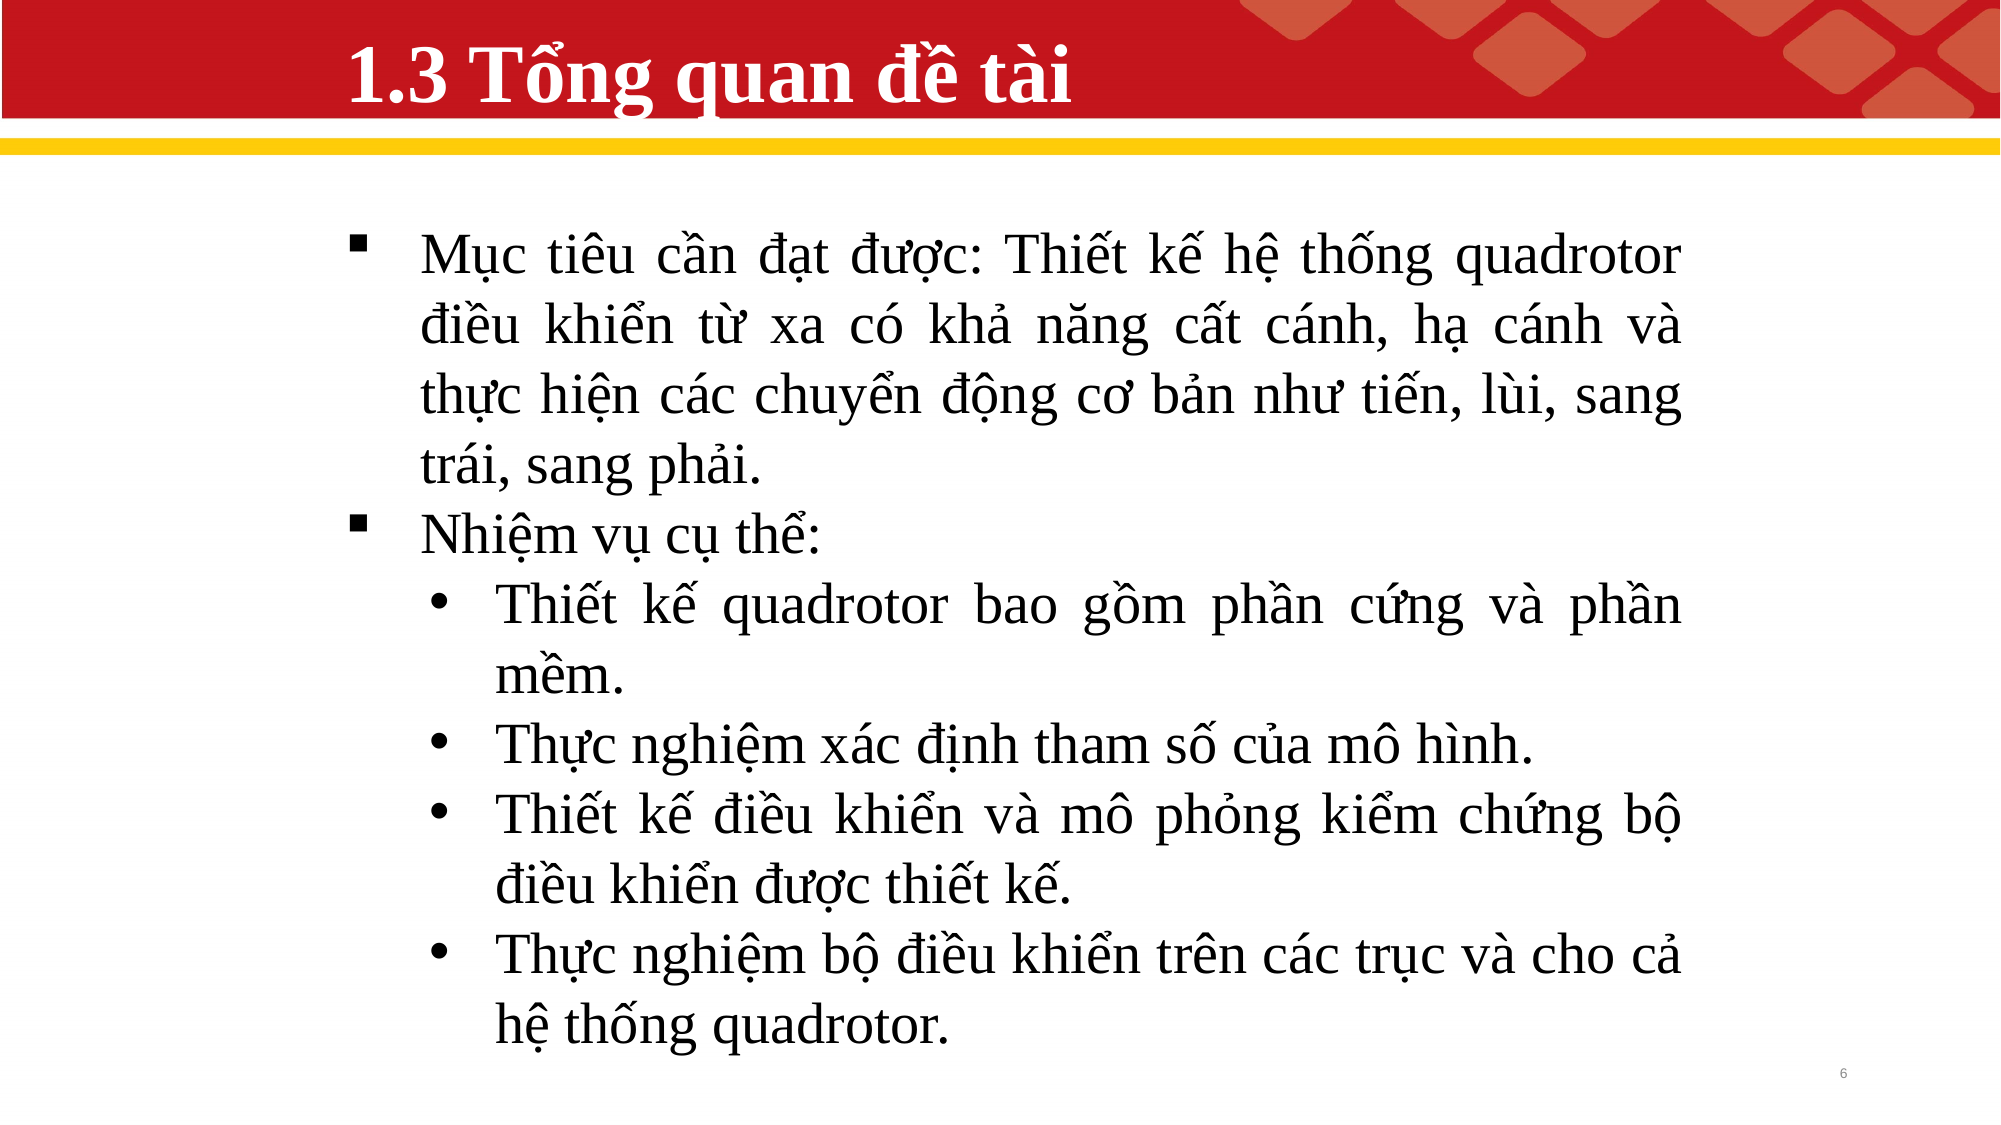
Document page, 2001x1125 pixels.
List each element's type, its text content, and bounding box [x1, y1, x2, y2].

picture [0, 0, 2001, 1125]
slide_number 6 [1412, 1042, 1863, 1103]
text_box Mục tiêu cần đạt được: Thiết kế hệ thống quadrotor điều khiển từ xa có khả năng cất cánh, hạ cánh và thực hiện các chuyển động cơ bản như tiến, lùi, sang trái, sang phải. Nhiệm vụ cụ thể: Thiết kế quadrotor bao gồm phần cứng và phần mềm. Thực nghiệm xác định tham số của mô hình. Thiết kế điều khiển và mô phỏng kiểm chứng bộ điều khiển được thiết kế. Thực nghiệm bộ điều khiển trên các trục và cho cả hệ thống quadrotor. [330, 208, 1699, 1125]
title 1.3 Tổng quan đề tài [330, 0, 1647, 163]
